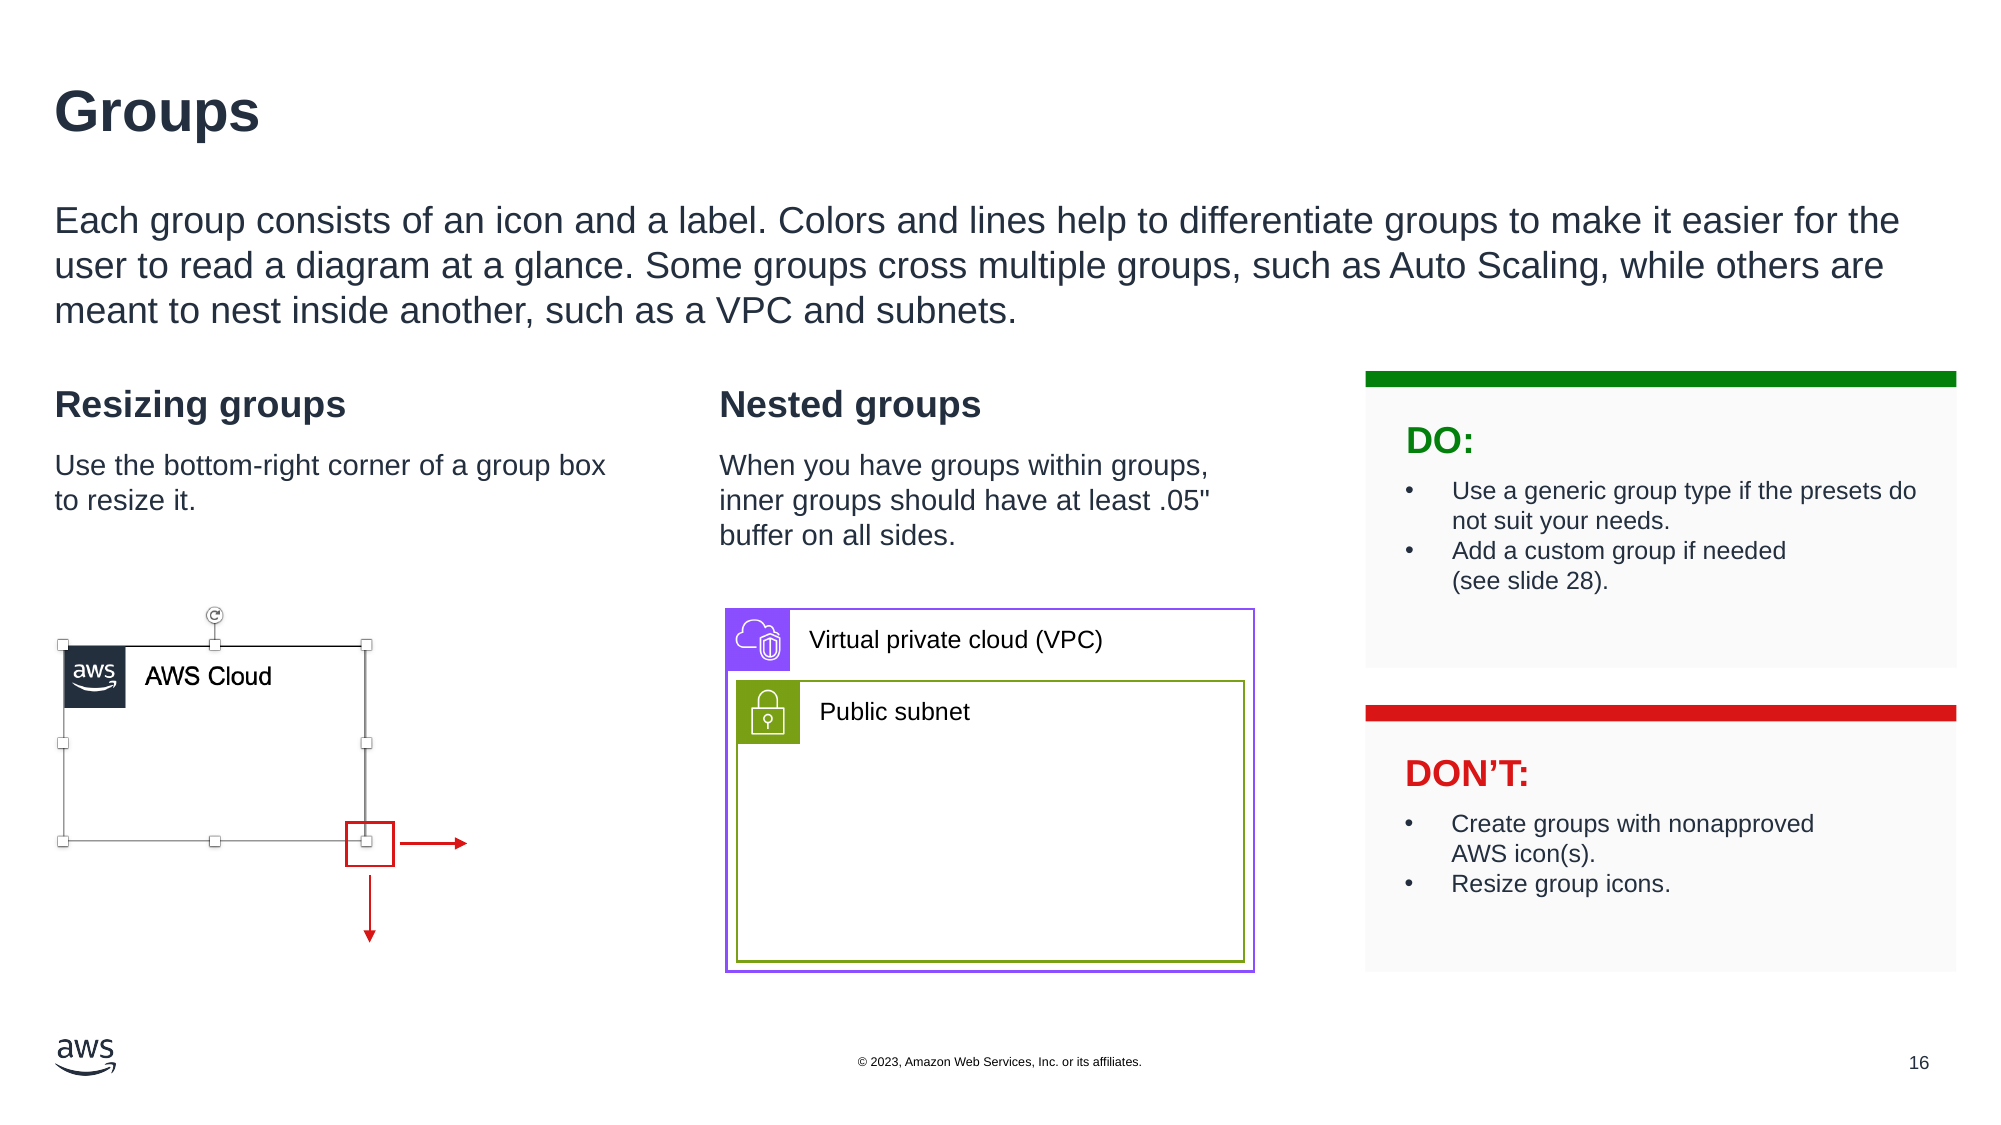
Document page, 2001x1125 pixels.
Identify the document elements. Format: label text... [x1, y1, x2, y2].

text_box [1365, 369, 1958, 669]
list Each group consists of an icon and a label. Colors and lines help to differentiate groups to make it easier for the user to read a diagram at a glance. Some groups cross multiple groups, such as Auto Scaling, while others are meant to nest inside another, such as a VPC and subnets. [39, 188, 1961, 350]
text_box DON’T: [1390, 741, 1899, 800]
text_box [1365, 370, 1957, 388]
text_box [1364, 703, 1957, 973]
text_box Virtual private cloud (VPC) [726, 608, 1255, 973]
slide_number 16 [1494, 1031, 1945, 1092]
picture [726, 608, 790, 671]
text_box [1365, 704, 1957, 722]
footer © 2023, Amazon Web Services, Inc. or its affiliates. [662, 1031, 1338, 1092]
text_box DO: [1391, 409, 1900, 467]
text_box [50, 603, 468, 943]
list Nested groups When you have groups within groups, inner groups should have at least .05" buffer on all sides. [704, 372, 1296, 598]
picture [55, 1039, 116, 1076]
text_box Public subnet [736, 680, 1245, 962]
picture [736, 680, 800, 744]
text_box Use a generic group type if the presets do not suit your needs. Add a custom group if needed (see slide 28). [1390, 467, 1945, 602]
title Groups [39, 59, 1961, 166]
list Resizing groups Use the bottom-right corner of a group box to resize it. [39, 372, 631, 570]
text_box Create groups with nonapproved AWS icon(s). Resize group icons. [1389, 800, 1944, 906]
